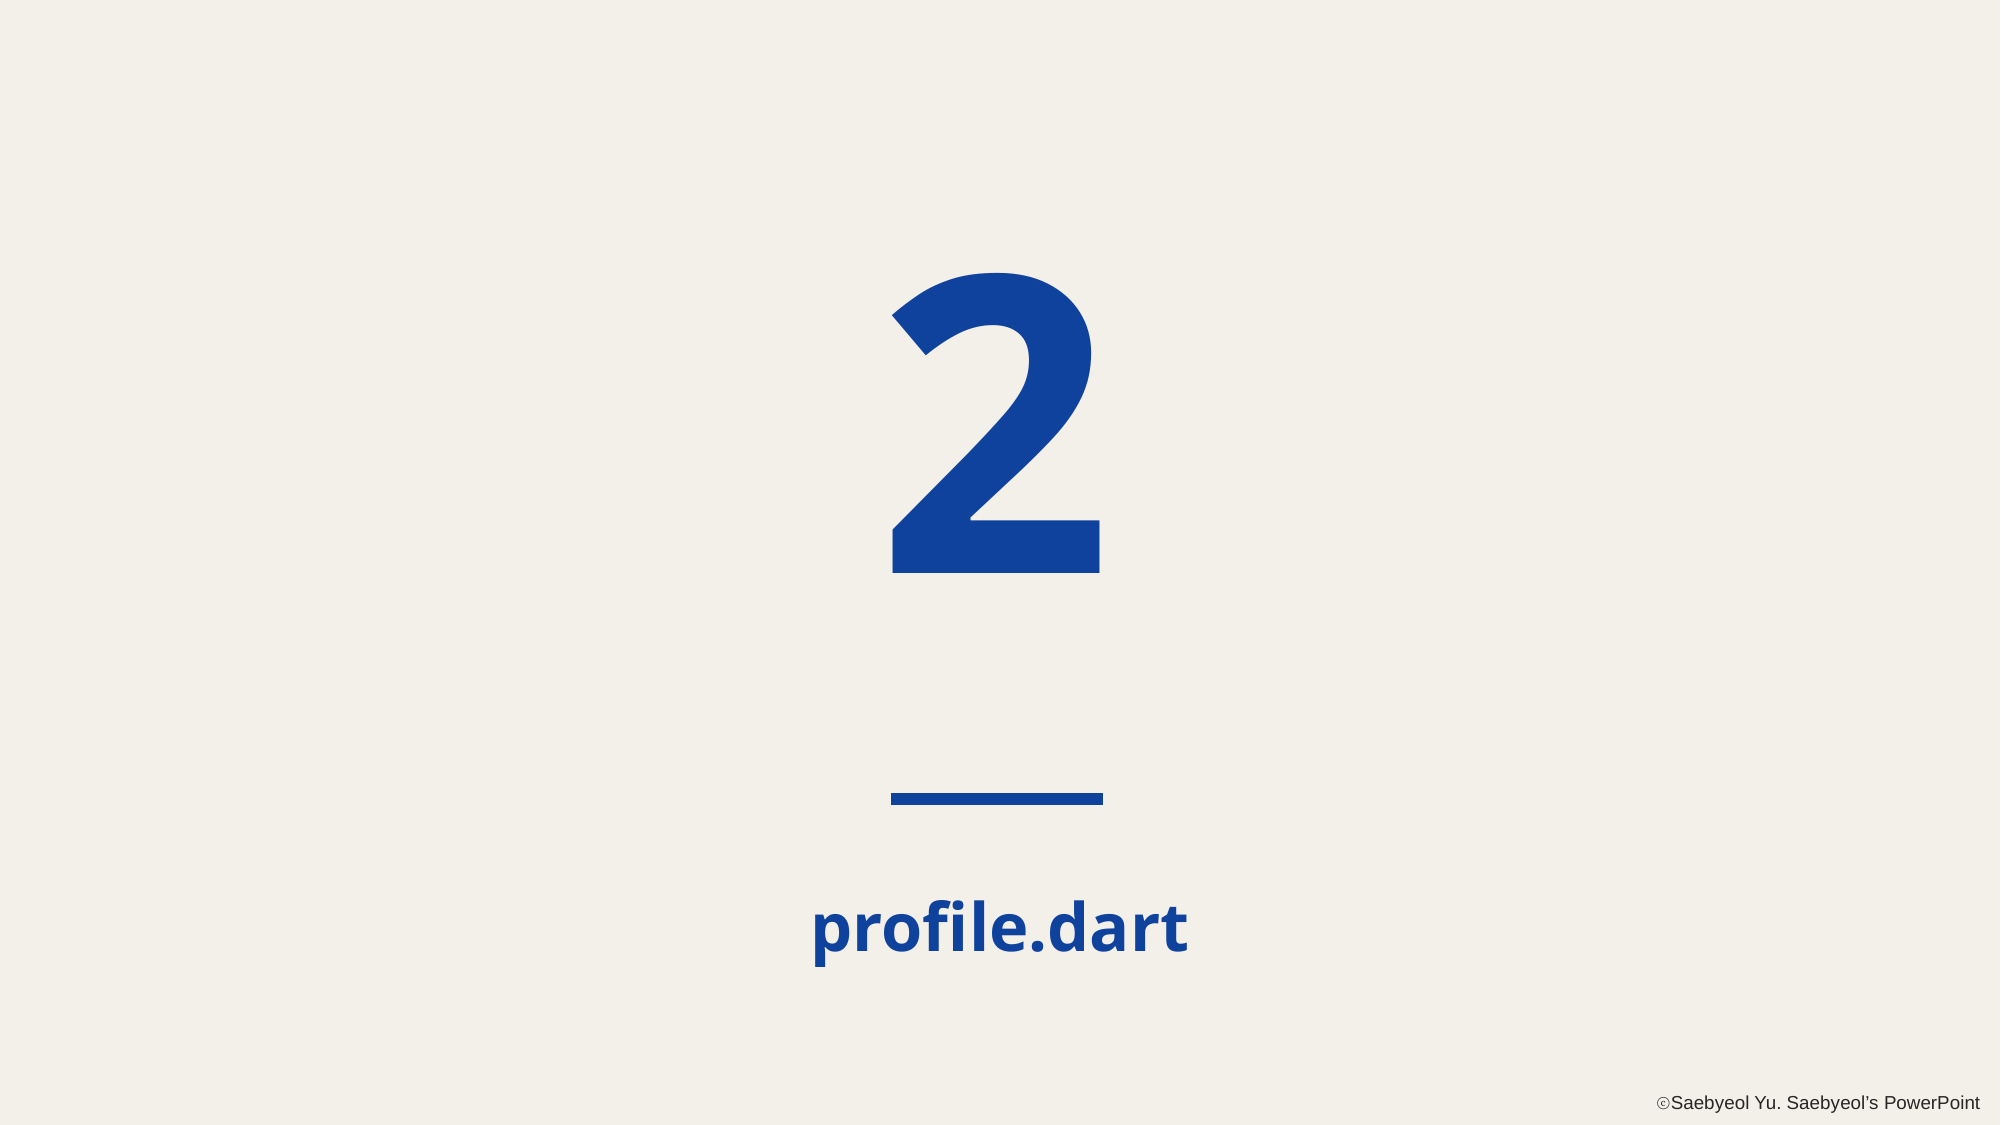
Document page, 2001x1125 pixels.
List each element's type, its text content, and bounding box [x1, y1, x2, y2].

text_box profile.dart [581, 877, 1419, 973]
text_box 2 [862, 151, 1129, 664]
